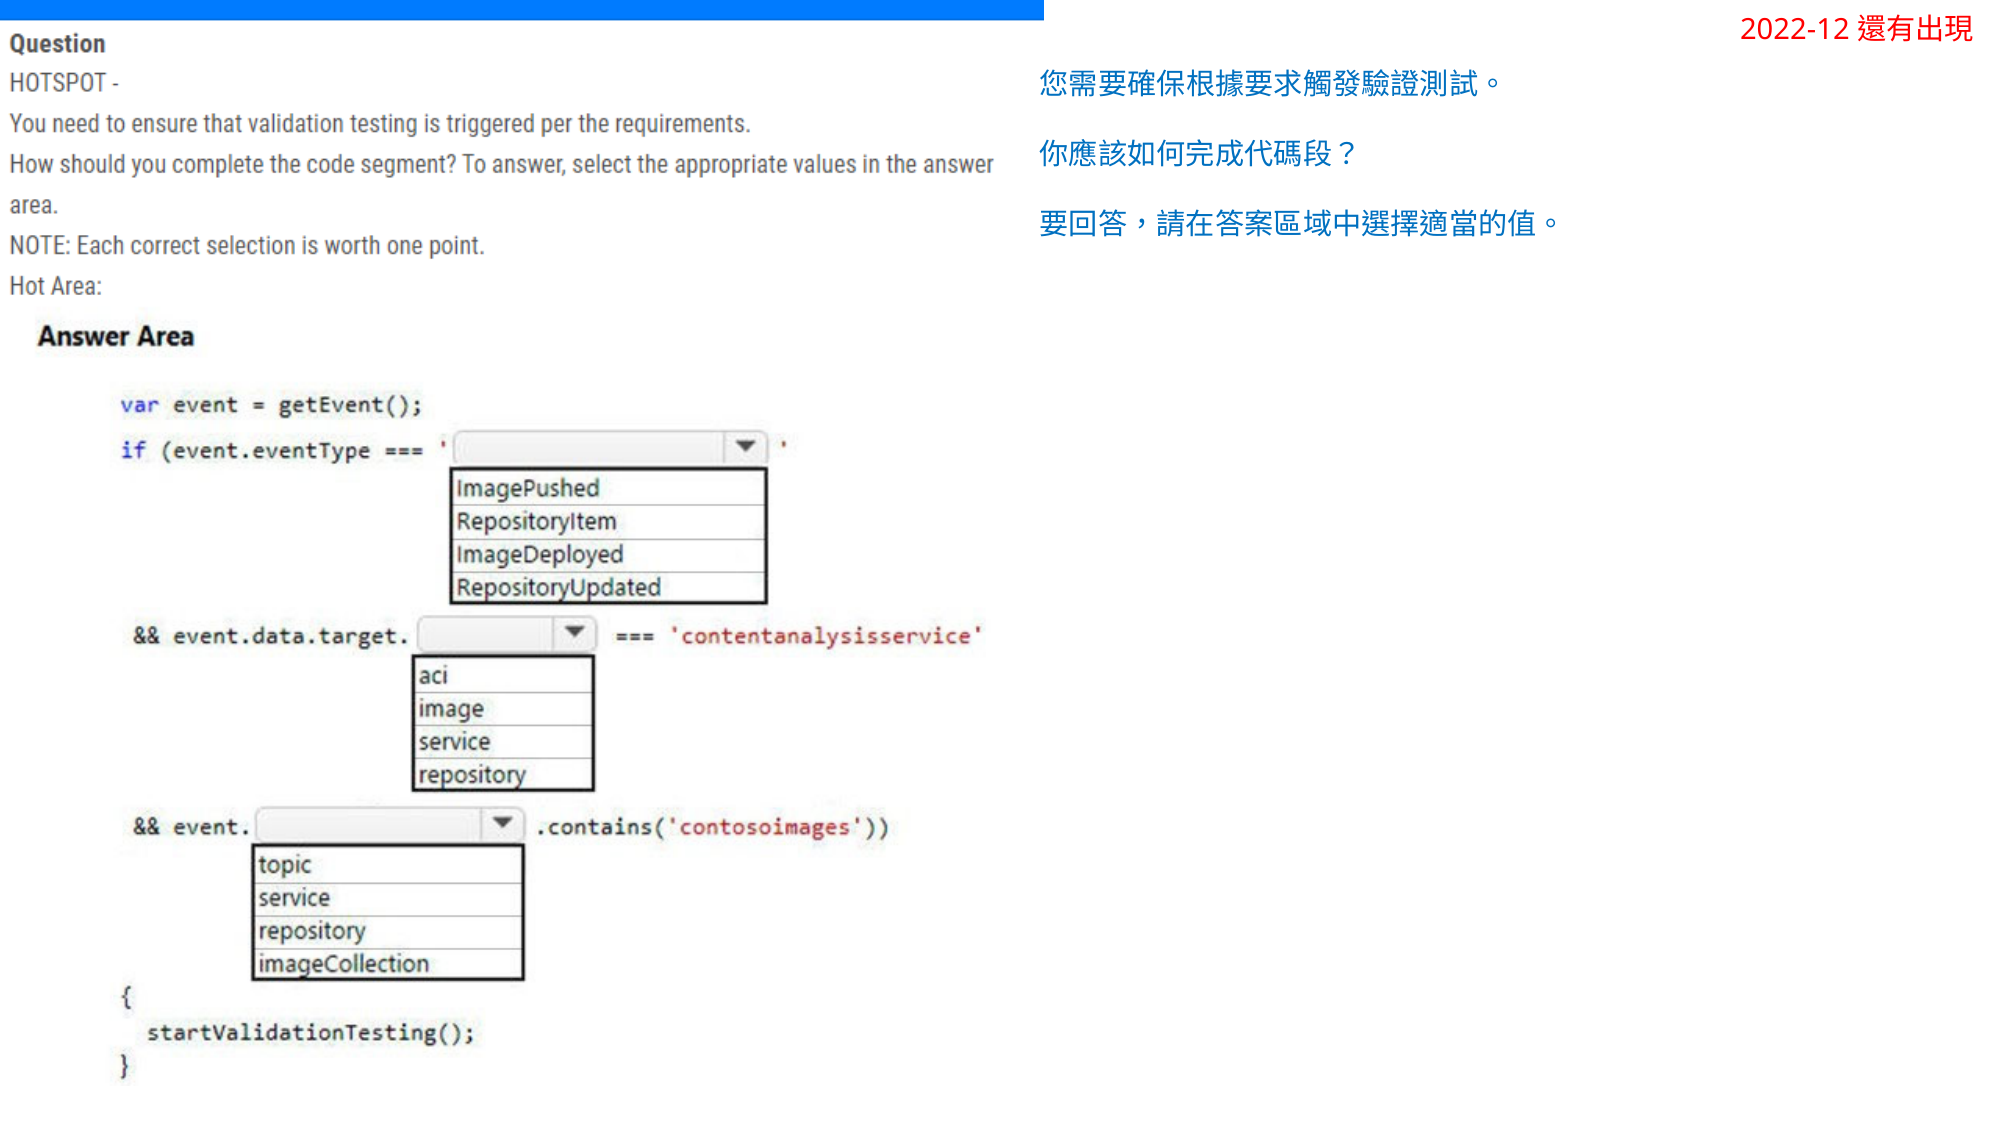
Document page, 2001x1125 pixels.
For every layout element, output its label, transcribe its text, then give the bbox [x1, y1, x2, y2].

text_box 2022-12還有出現 [1725, 3, 2000, 53]
picture [0, 0, 1044, 1086]
text_box 您需要確保根據要求觸發驗證測試。 你應該如何完成代碼段？ 要回答，請在答案區域中選擇適當的值。 [1024, 58, 2000, 248]
